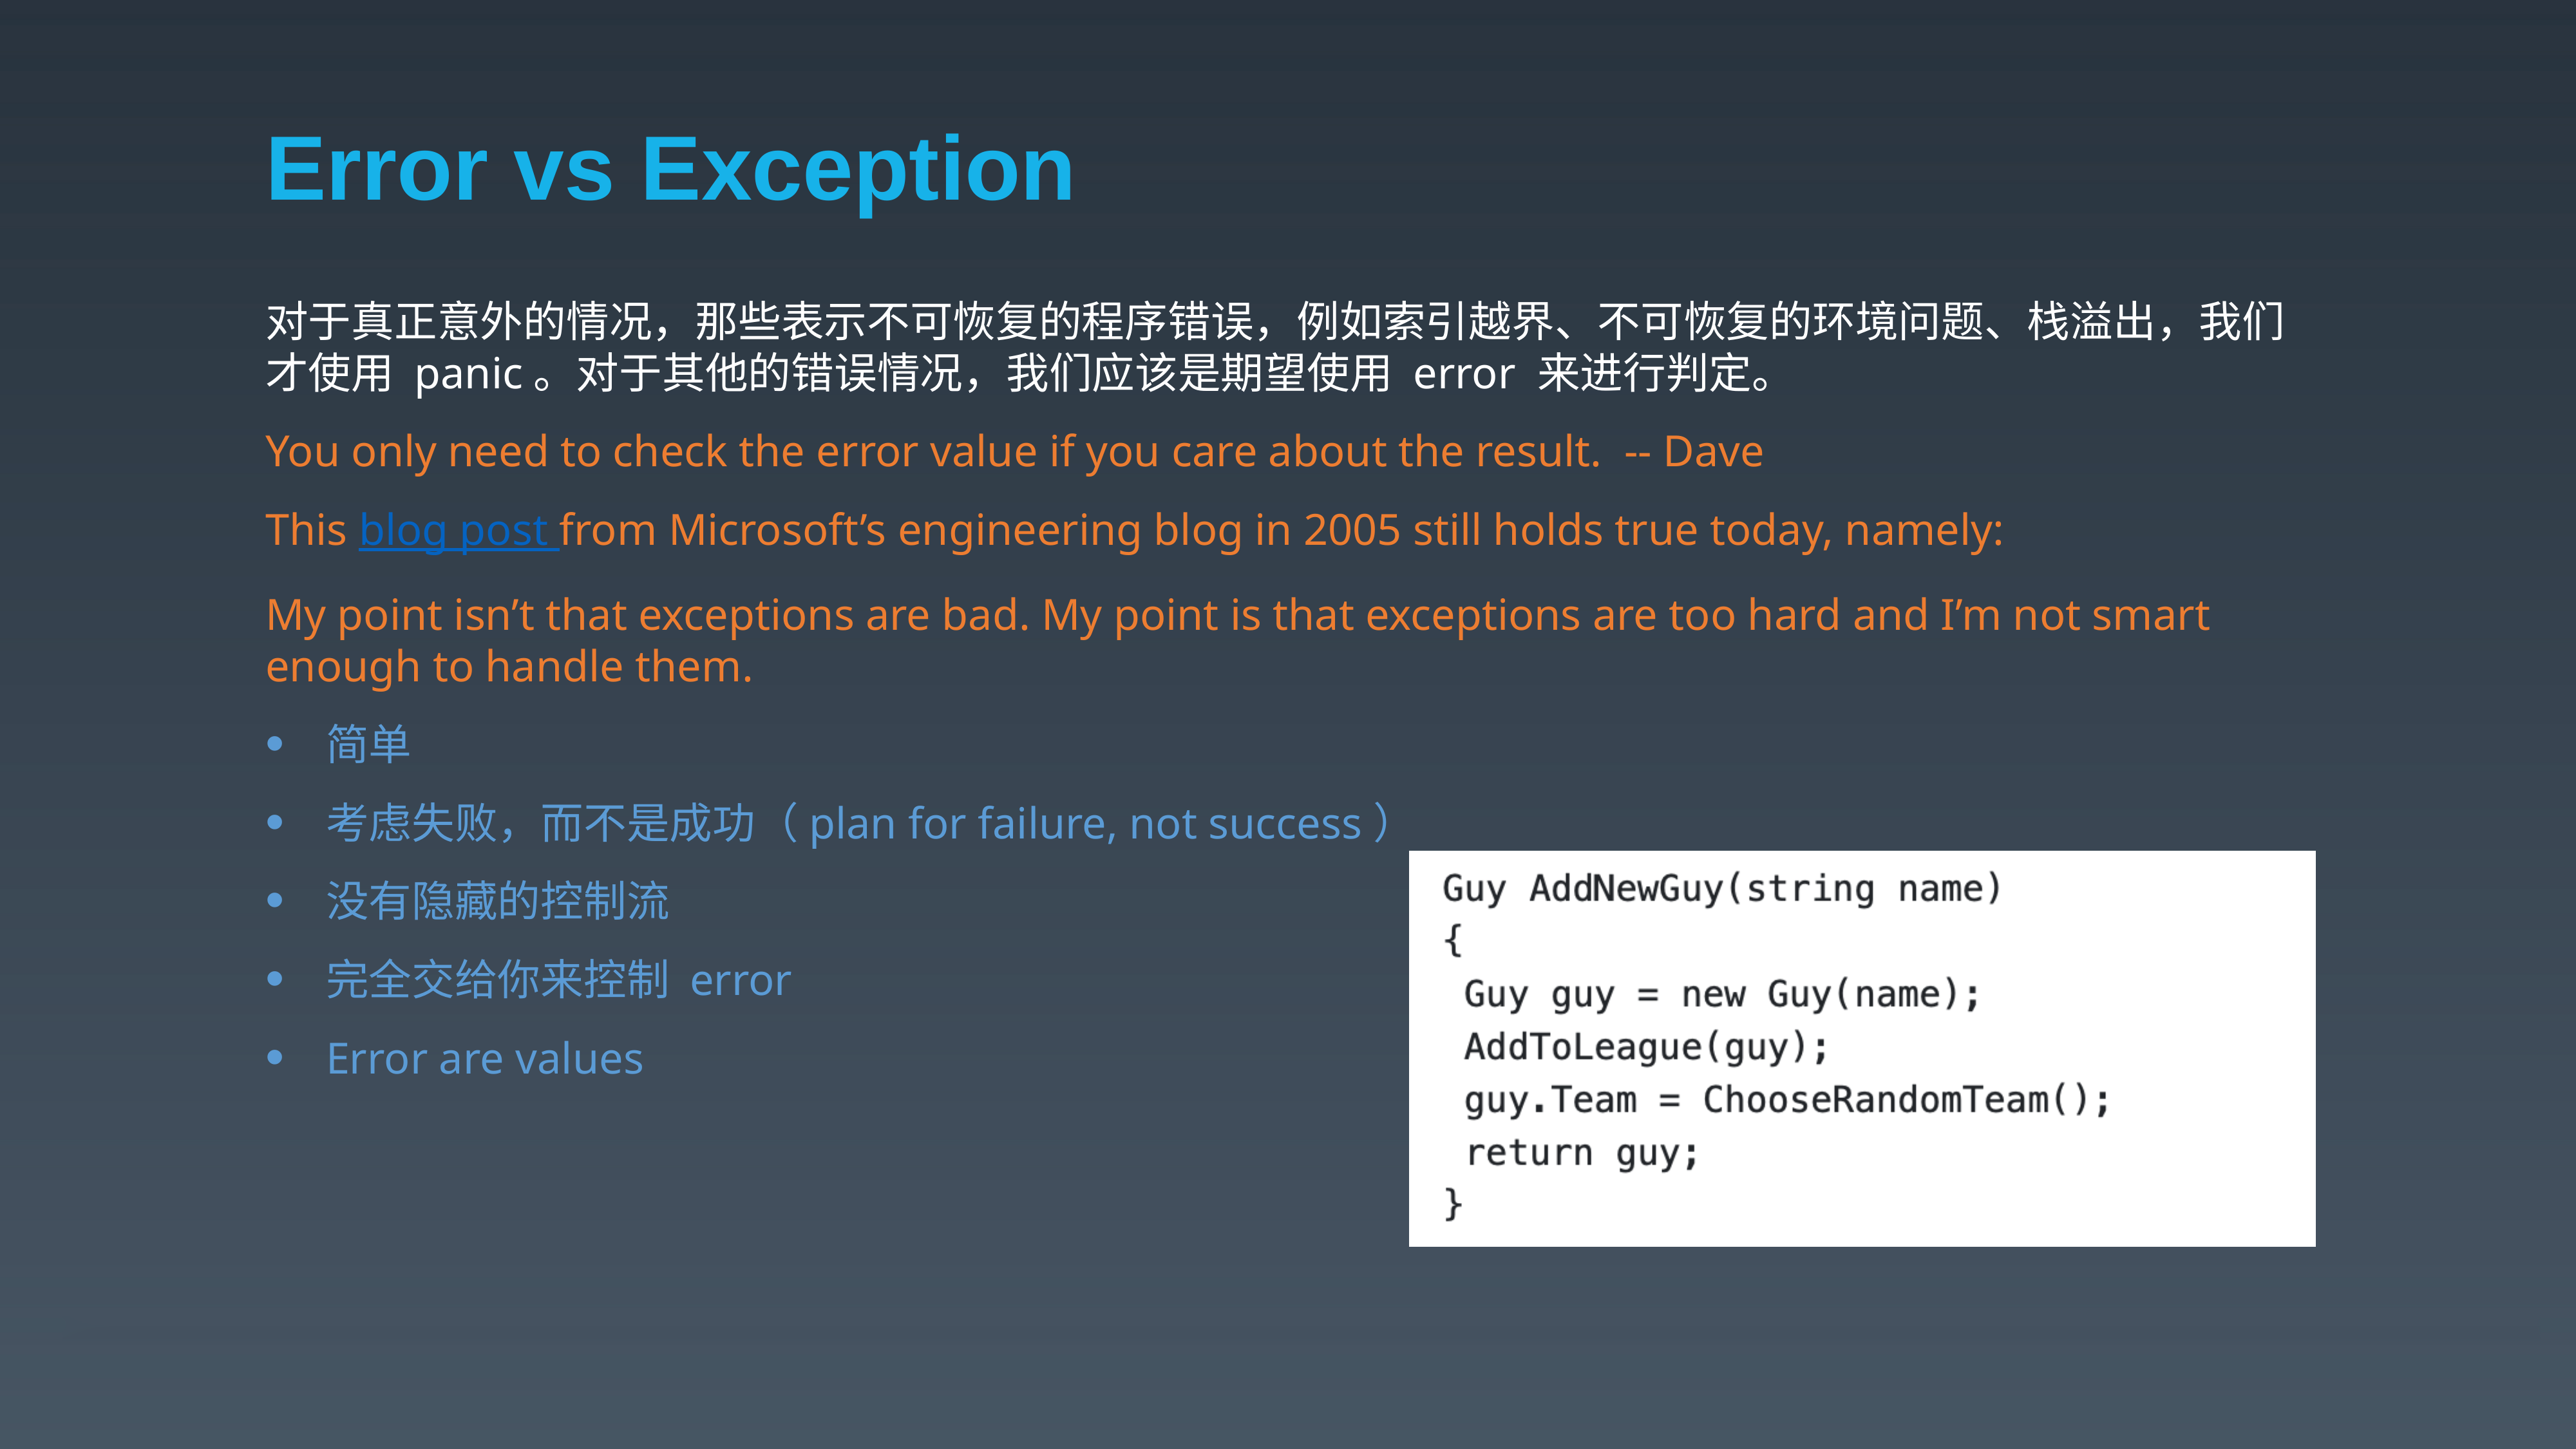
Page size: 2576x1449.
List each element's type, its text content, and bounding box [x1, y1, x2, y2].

picture [0, 0, 2576, 1449]
title Error vs Exception [260, 103, 2316, 243]
list 对于真正意外的情况，那些表示不可恢复的程序错误，例如索引越界、不可恢复的环境问题、栈溢出，我们才使用 panic。对于其他的错误情况，我们应该是期望使用 error 来进行判定。 You only need to check the error value if you care about the result. -- Dave This blog post from Microsoft’s engineering blog in 2005 still holds true today, namely: My point isn’t that exceptions are bad. My point is that exceptions are too hard and I’m not smart enough to handle them. 简单 考虑失败，而不是成功（plan for failure, not success） 没有隐藏的控制流 完全交给你来控制 error Error are values [260, 288, 2316, 1366]
